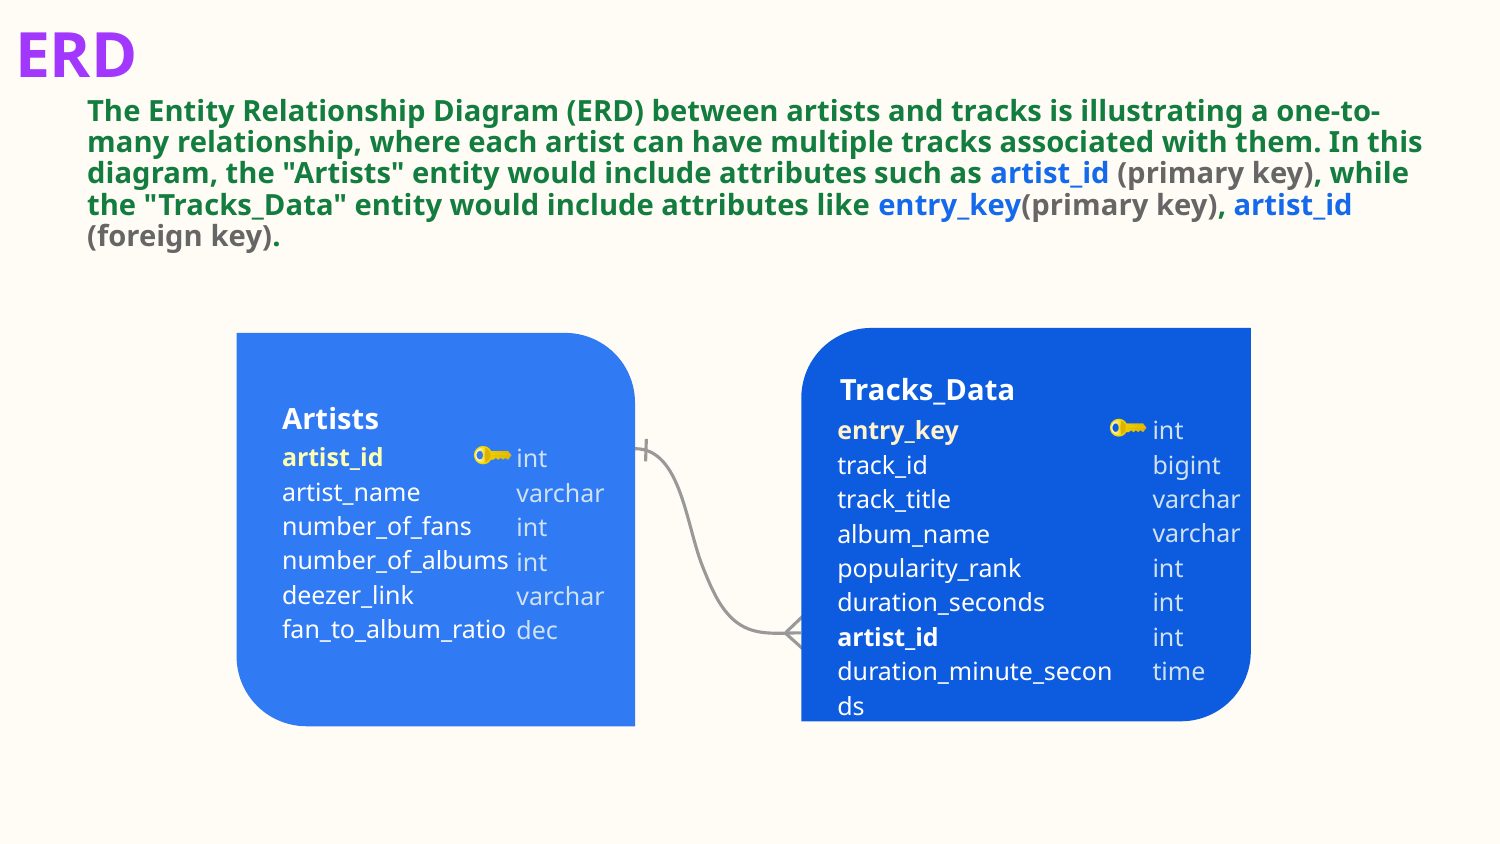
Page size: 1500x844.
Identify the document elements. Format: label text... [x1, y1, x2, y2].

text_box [785, 615, 795, 633]
title ERD [0, 0, 1391, 80]
list The Entity Relationship Diagram (ERD) between artists and tracks is illustrating a one-to-many relationship, where each artist can have multiple tracks associated with them. In this diagram, the "Artists" entity would include attributes such as artist_id (primary key), while the "Tracks_Data" entity would include attributes like entry_key(primary key), artist_id (foreign key). [0, 80, 1440, 586]
text_box [650, 452, 785, 634]
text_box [785, 633, 795, 651]
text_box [236, 332, 636, 727]
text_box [800, 327, 1264, 732]
